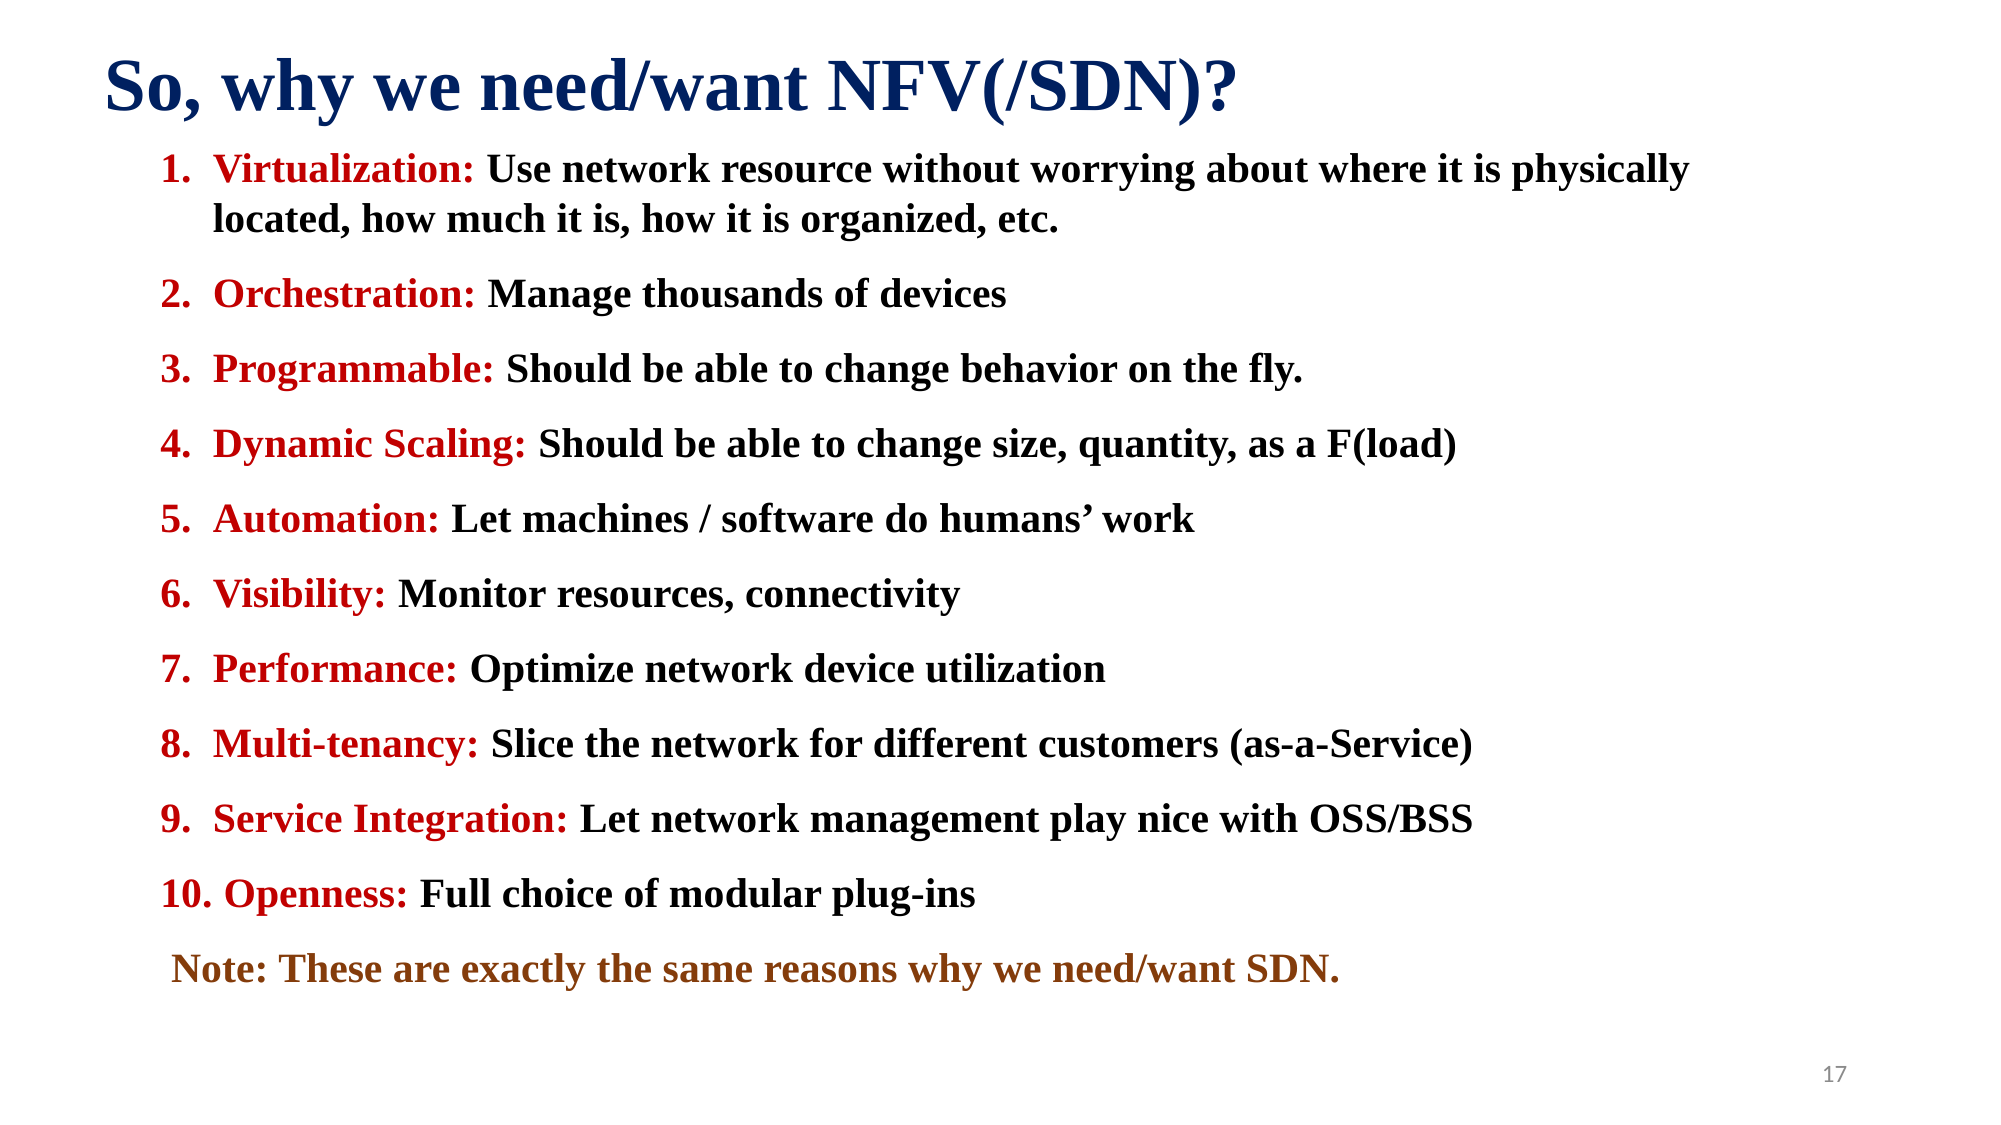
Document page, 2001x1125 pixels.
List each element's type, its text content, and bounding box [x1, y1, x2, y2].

slide_number 17 [1412, 1042, 1863, 1103]
text_box Virtualization: Use network resource without worrying about where it is physically located, how much it is, how it is organized, etc. Orchestration: Manage thousands of devices Programmable: Should be able to change behavior on the fly. Dynamic Scaling: Should be able to change size, quantity, as a F(load) Automation: Let machines / software do humans’ work Visibility: Monitor resources, connectivity Performance: Optimize network device utilization Multi-tenancy: Slice the network for different customers (as-a-Service) Service Integration: Let network management play nice with OSS/BSS Openness: Full choice of modular plug-ins Note: These are exactly the same reasons why we need/want SDN. [145, 133, 1798, 999]
text_box So, why we need/want NFV(/SDN)? [89, 27, 1911, 133]
